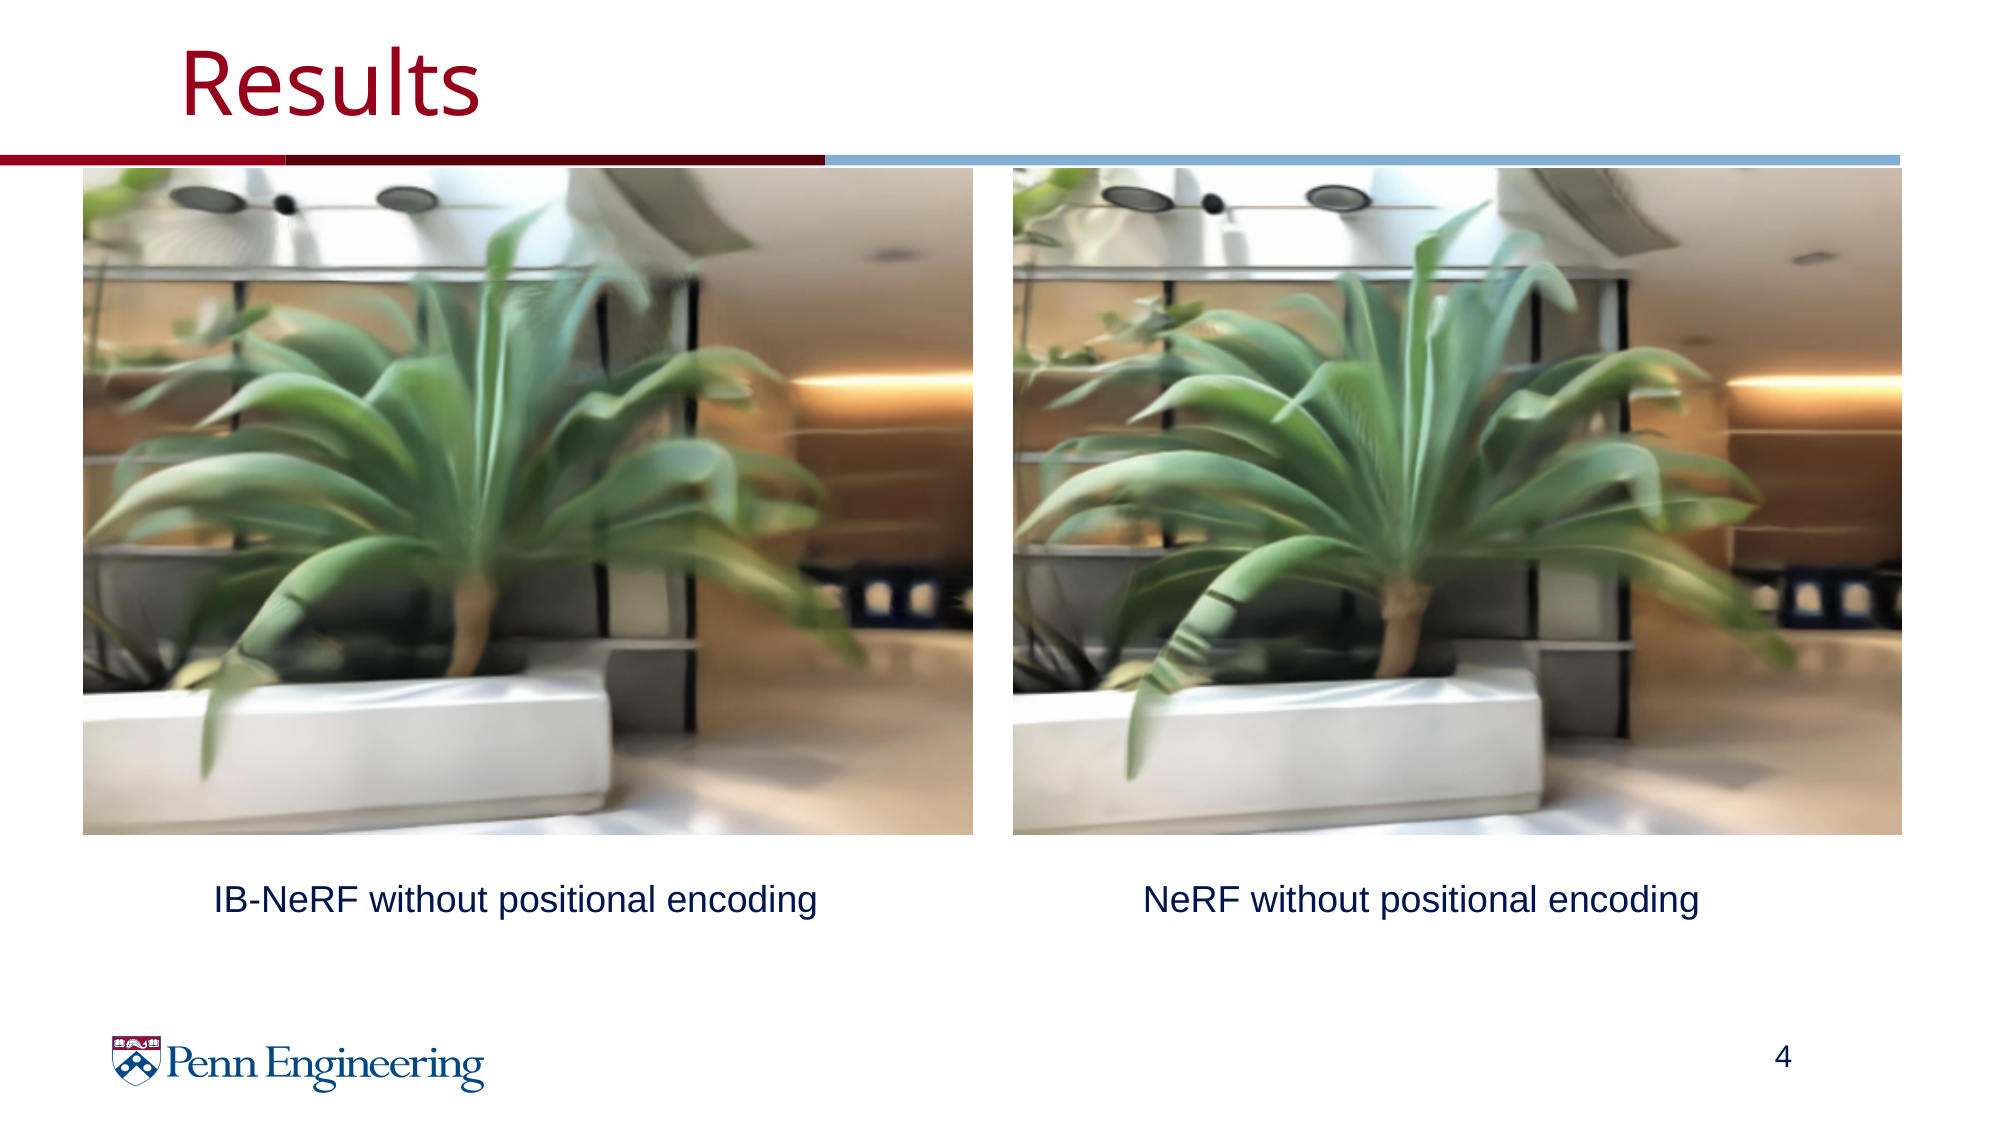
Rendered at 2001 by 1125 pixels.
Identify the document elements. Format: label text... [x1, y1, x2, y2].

picture [99, 1027, 496, 1097]
text_box NeRF without positional encoding [1128, 867, 1788, 927]
text_box IB-NeRF without positional encoding [198, 867, 858, 927]
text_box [82, 167, 974, 836]
title Results [161, 3, 1781, 156]
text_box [1012, 167, 1904, 836]
slide_number 4 [1389, 1027, 1810, 1088]
